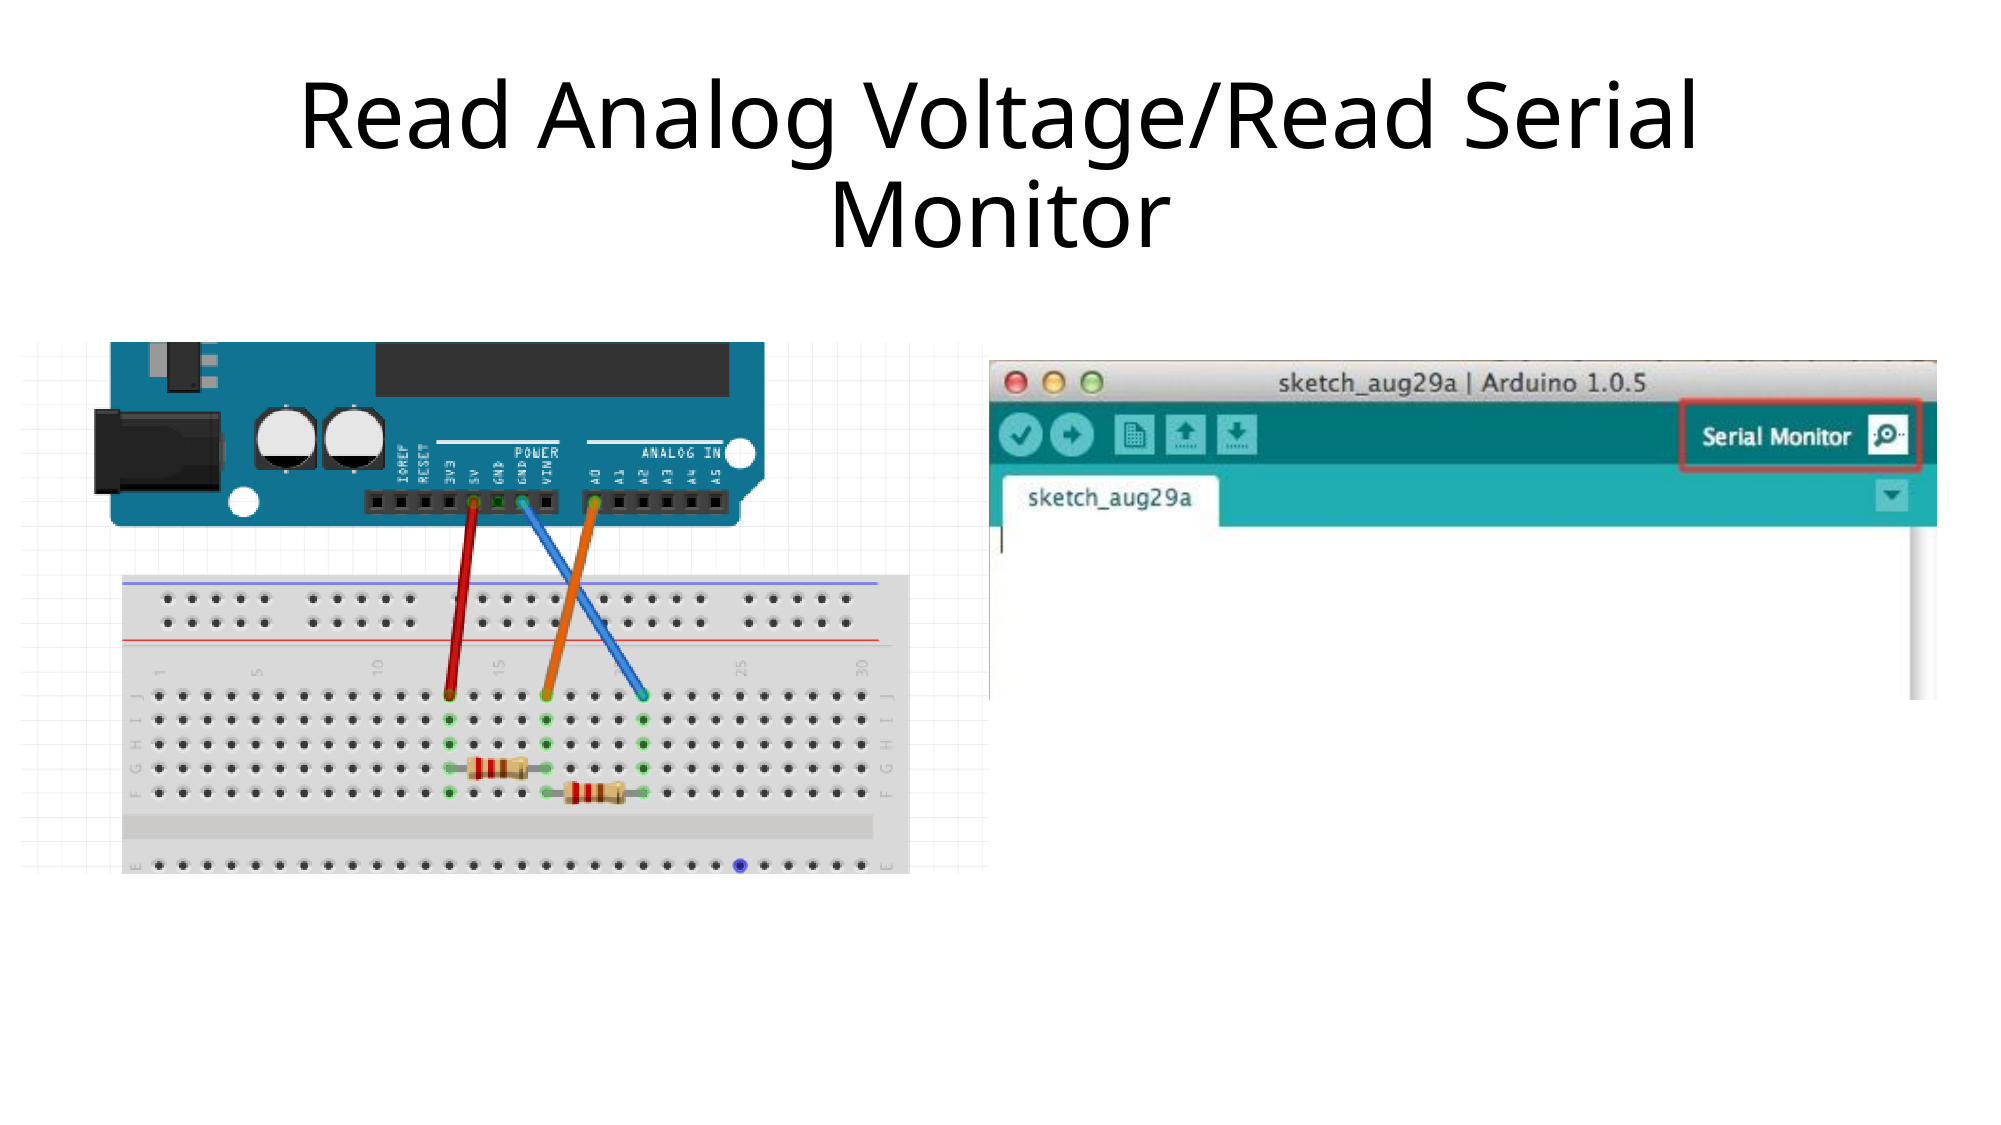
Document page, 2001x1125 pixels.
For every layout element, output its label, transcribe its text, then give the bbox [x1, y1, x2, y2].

title Read Analog Voltage/Read Serial Monitor [137, 59, 1863, 278]
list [21, 342, 989, 874]
picture [989, 360, 1937, 700]
